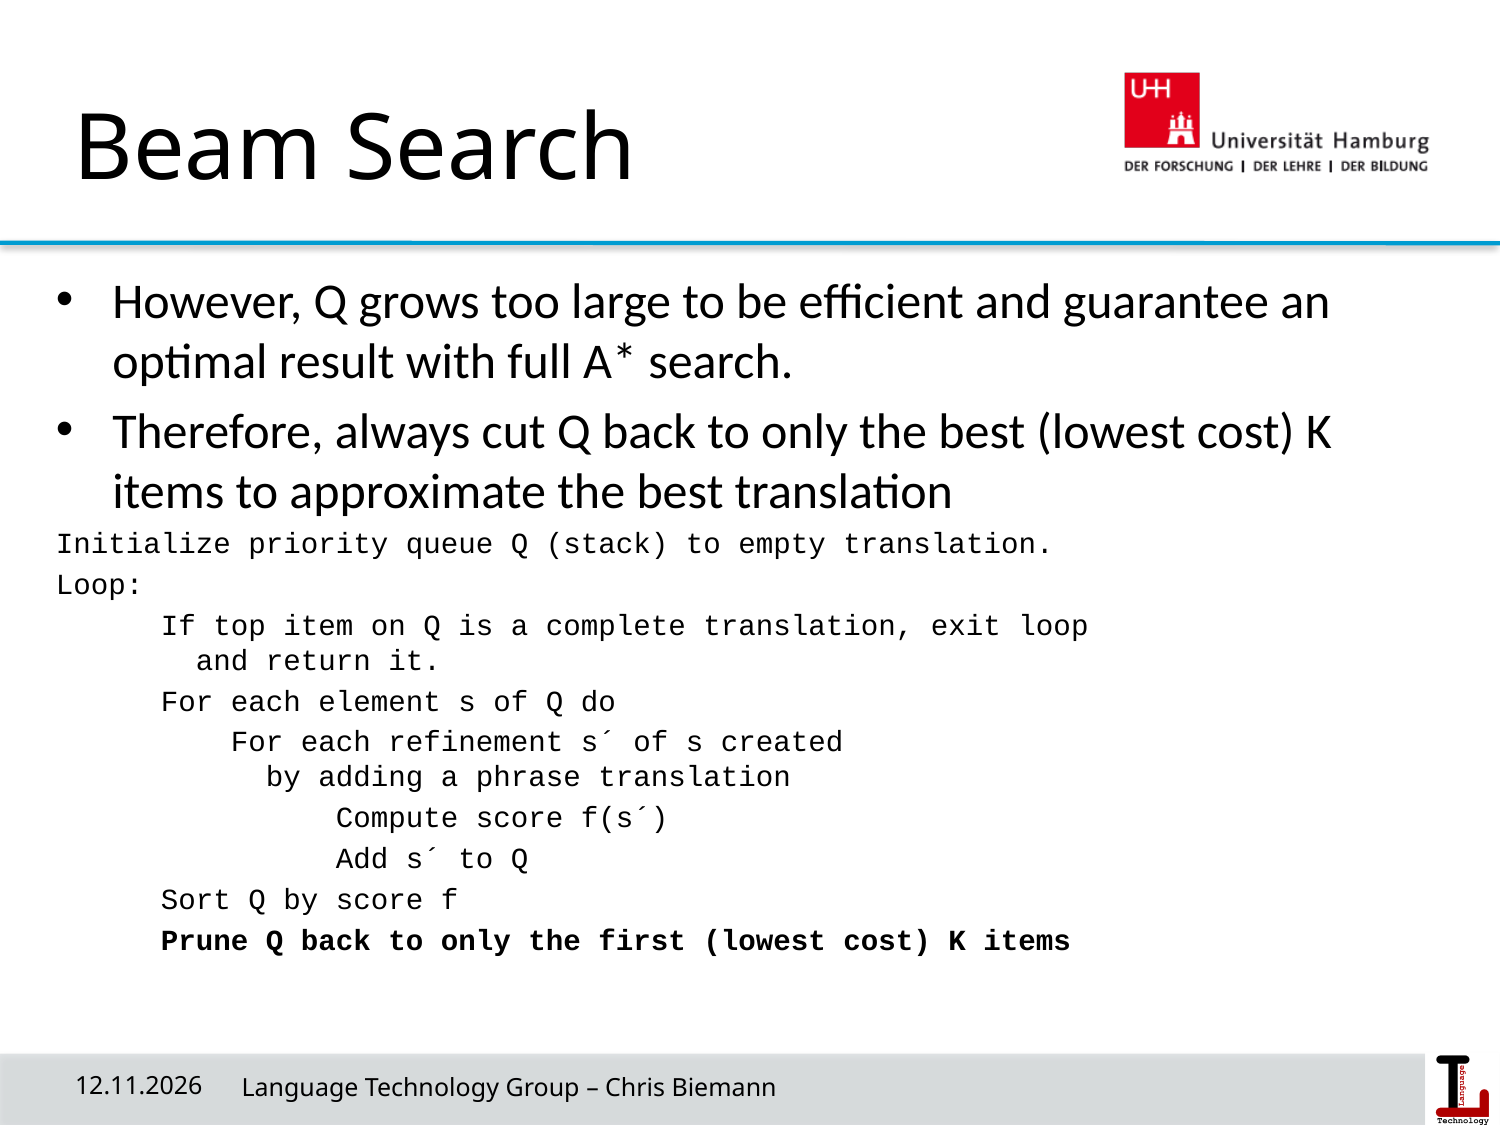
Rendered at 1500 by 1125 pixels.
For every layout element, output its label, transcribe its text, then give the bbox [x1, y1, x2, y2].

list However, Q grows too large to be efficient and guarantee an optimal result with full A* search. Therefore, always cut Q back to only the best (lowest cost) K items to approximate the best translation Initialize priority queue Q (stack) to empty translation. Loop: If top item on Q is a complete translation, exit loop and return it. For each element s of Q do For each refinement s´ of s created by adding a phrase translation Compute score f(s´) Add s´ to Q Sort Q by score f Prune Q back to only the first (lowest cost) K items [41, 261, 1459, 1047]
text_box 04.11.18 [74, 1056, 224, 1117]
title Beam Search [58, 80, 1187, 218]
text_box Language Technology Group – Chris Biemann [235, 1056, 978, 1117]
picture [1425, 1052, 1500, 1125]
